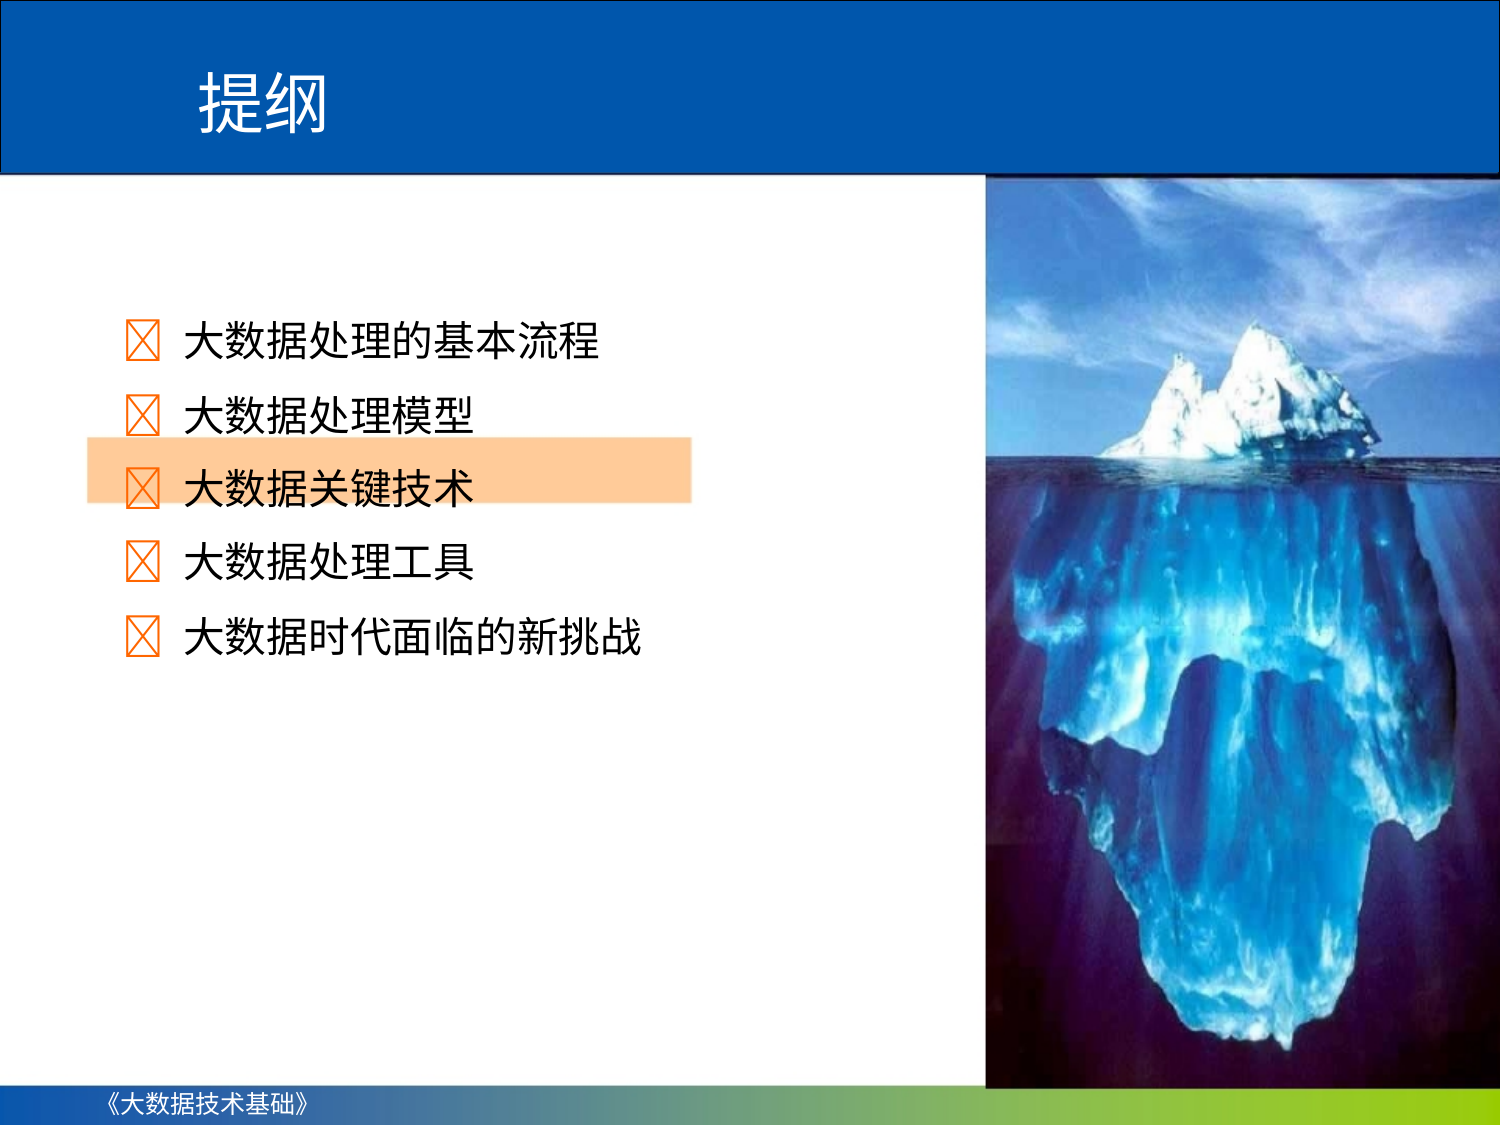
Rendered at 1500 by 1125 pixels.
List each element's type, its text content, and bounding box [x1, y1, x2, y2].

picture [0, 172, 1500, 1125]
text_box 提纲  大数据处理的基本流程  大数据处理模型  大数据关键技术  大数据处理工具  大数据时代面临的新挑战 [122, 75, 643, 171]
text_box [0, 0, 1500, 172]
